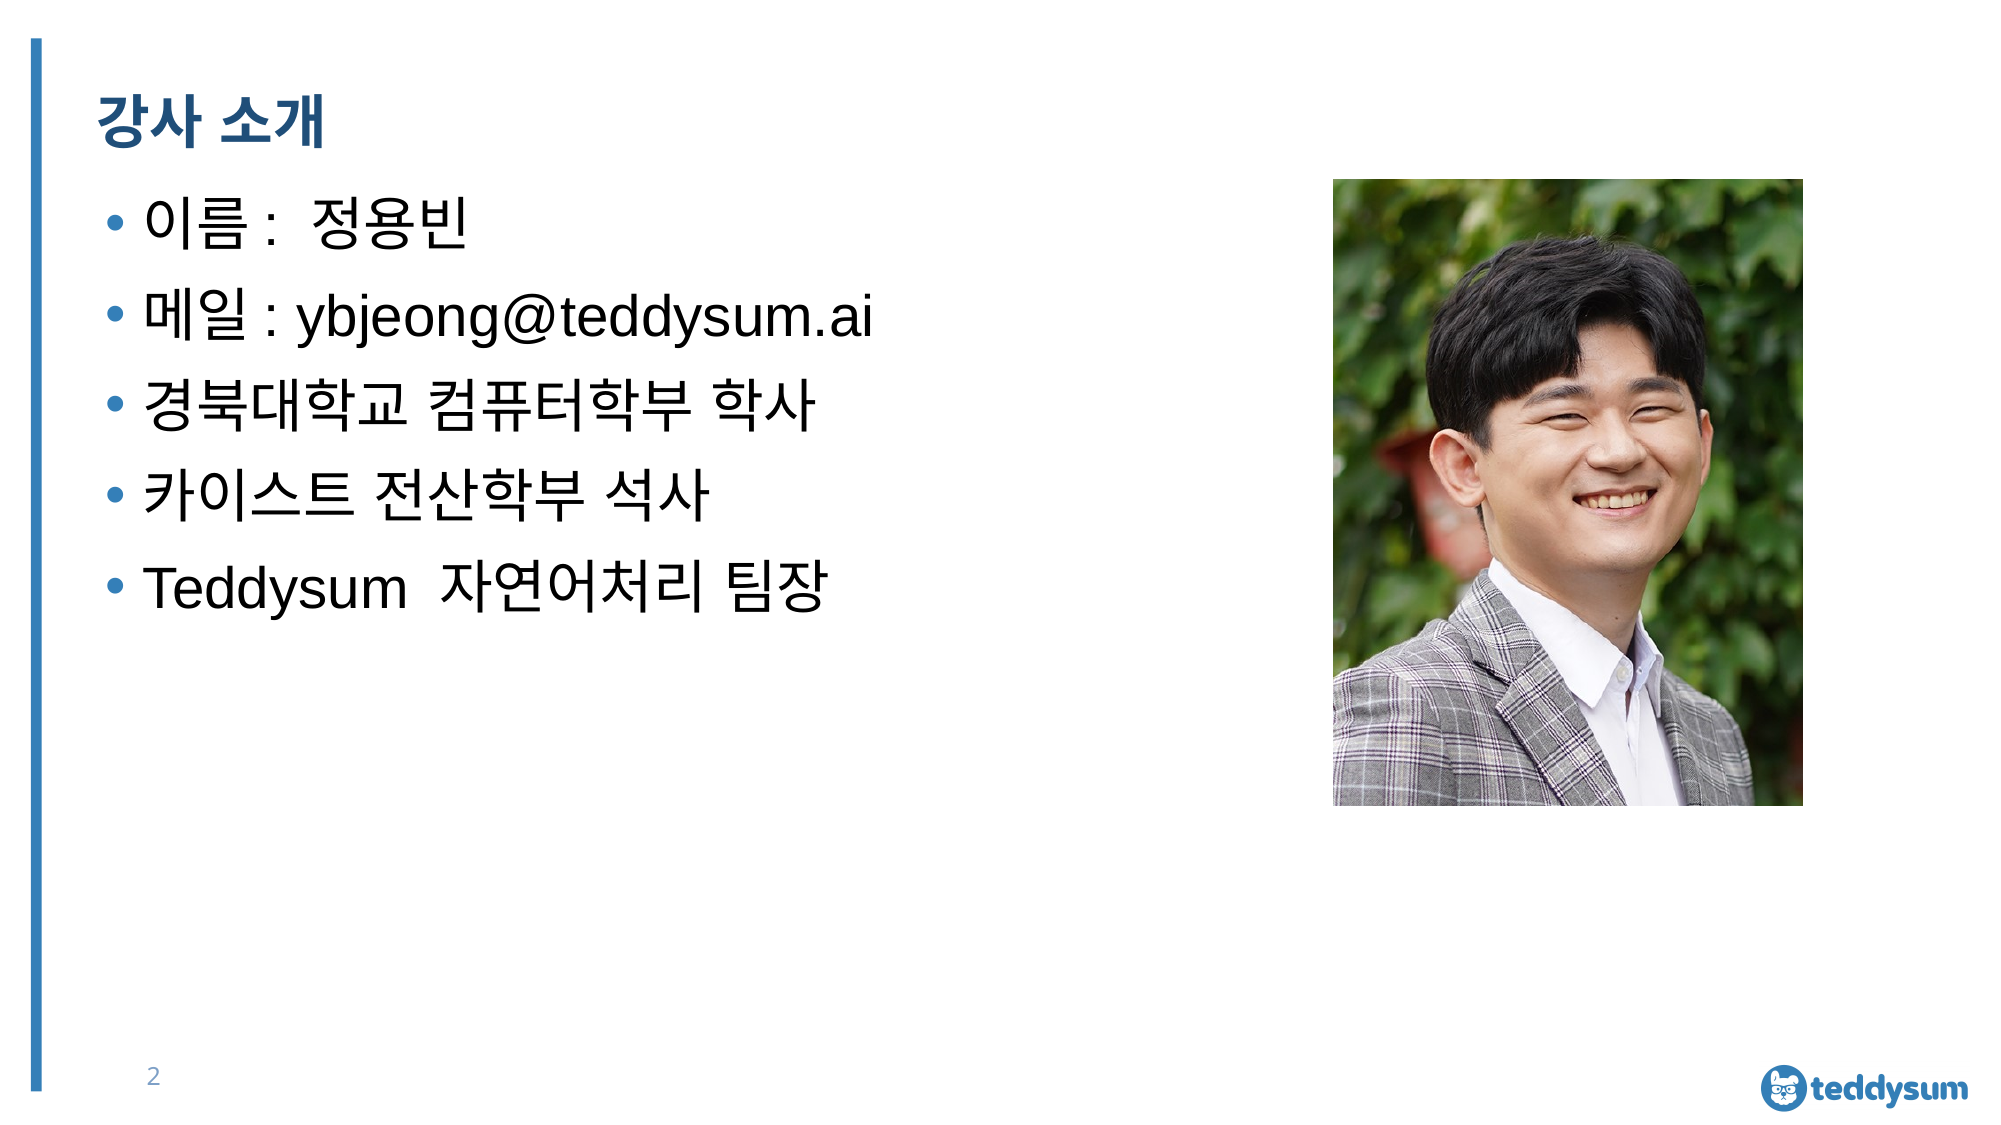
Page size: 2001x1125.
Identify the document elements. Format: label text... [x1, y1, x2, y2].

title 강사 소개 [90, 87, 1929, 219]
picture [1333, 179, 1804, 807]
picture [1759, 1061, 1970, 1115]
slide_number 2 [90, 1064, 218, 1091]
list 이름: 정용빈 메일: ybjeong@teddysum.ai 경북대학교 컴퓨터학부 학사 카이스트 전산학부 석사 Teddysum 자연어처리 팀장 [90, 179, 1125, 1064]
